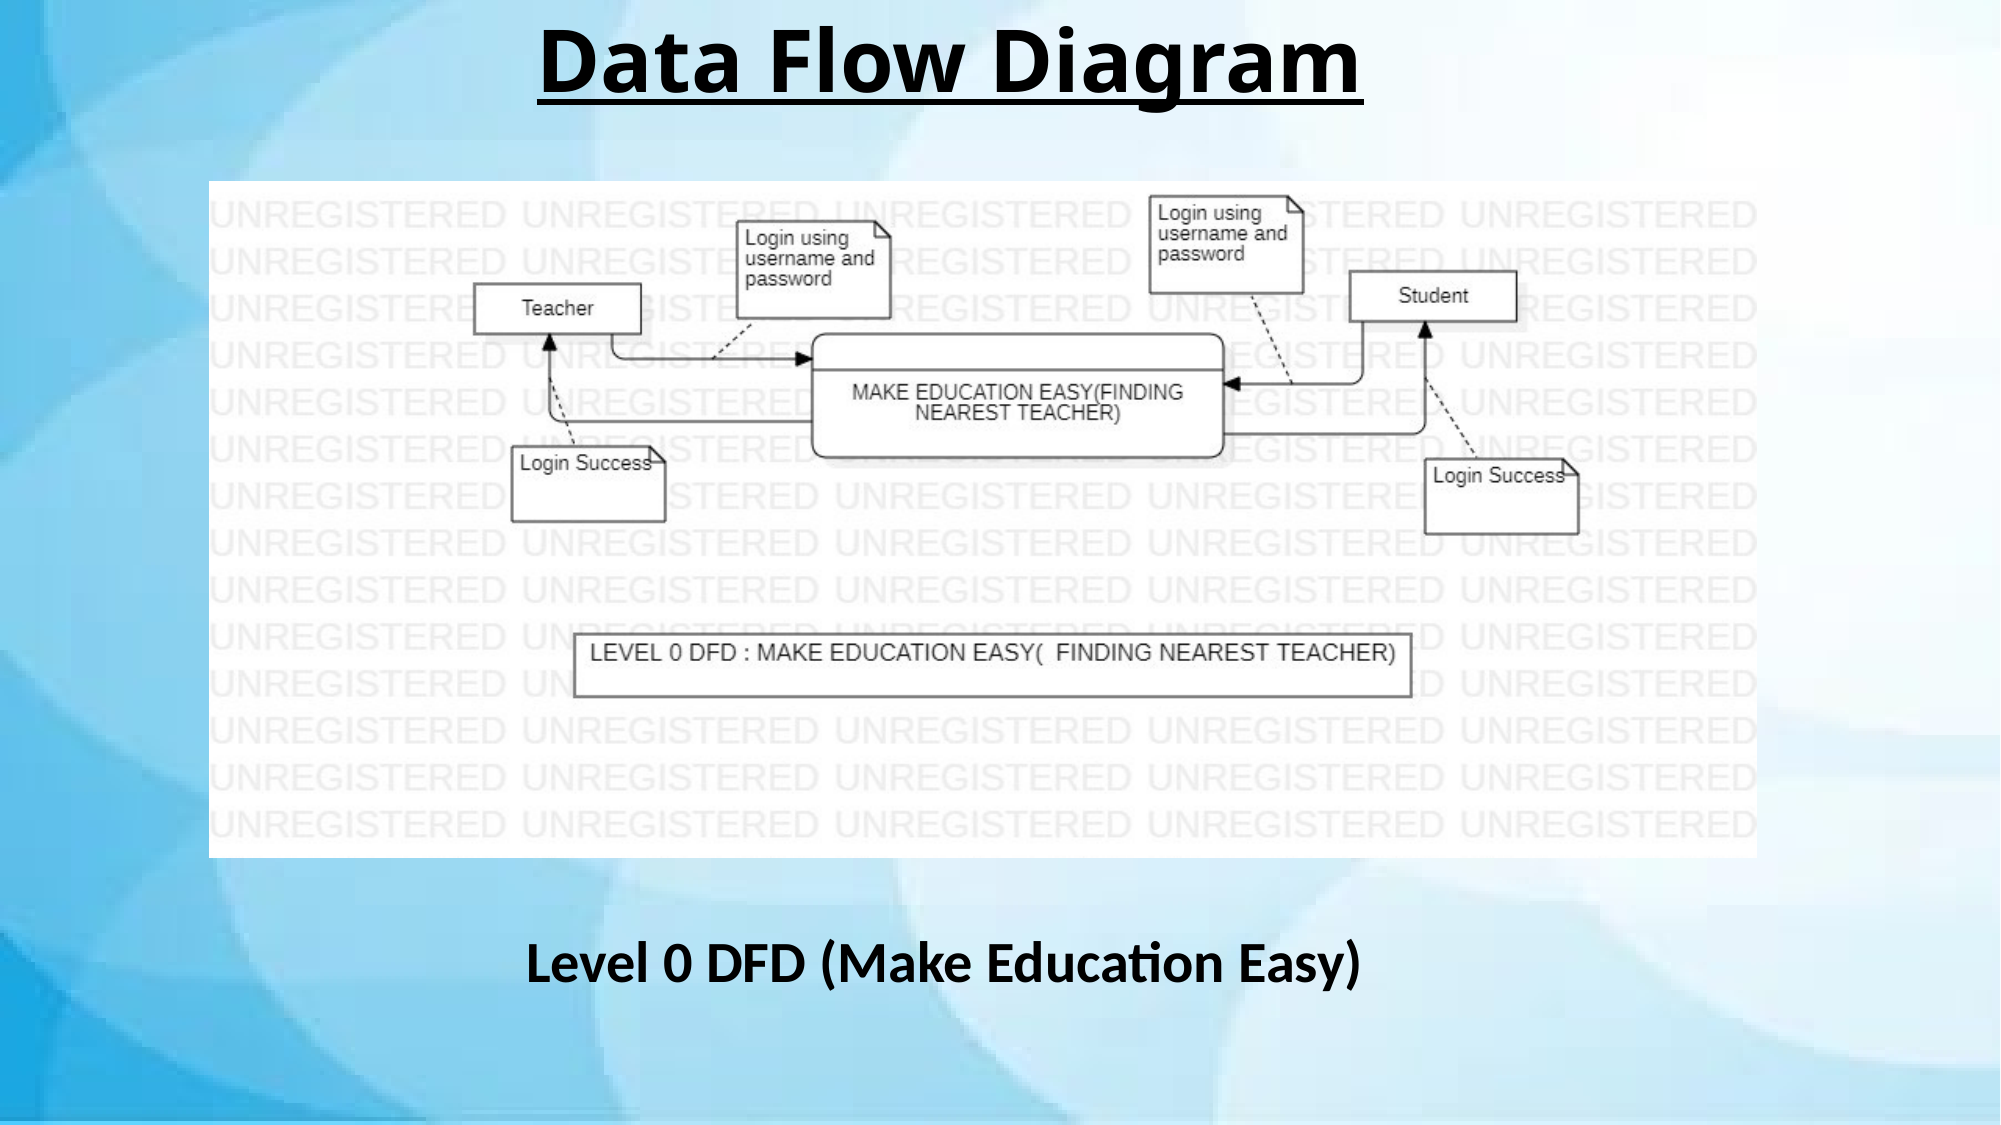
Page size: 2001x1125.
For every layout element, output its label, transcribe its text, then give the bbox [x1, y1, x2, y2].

text_box Level 0 DFD (Make Education Easy) [511, 917, 1378, 1002]
picture [0, 0, 2001, 1125]
title Data Flow Diagram [200, 9, 1701, 119]
